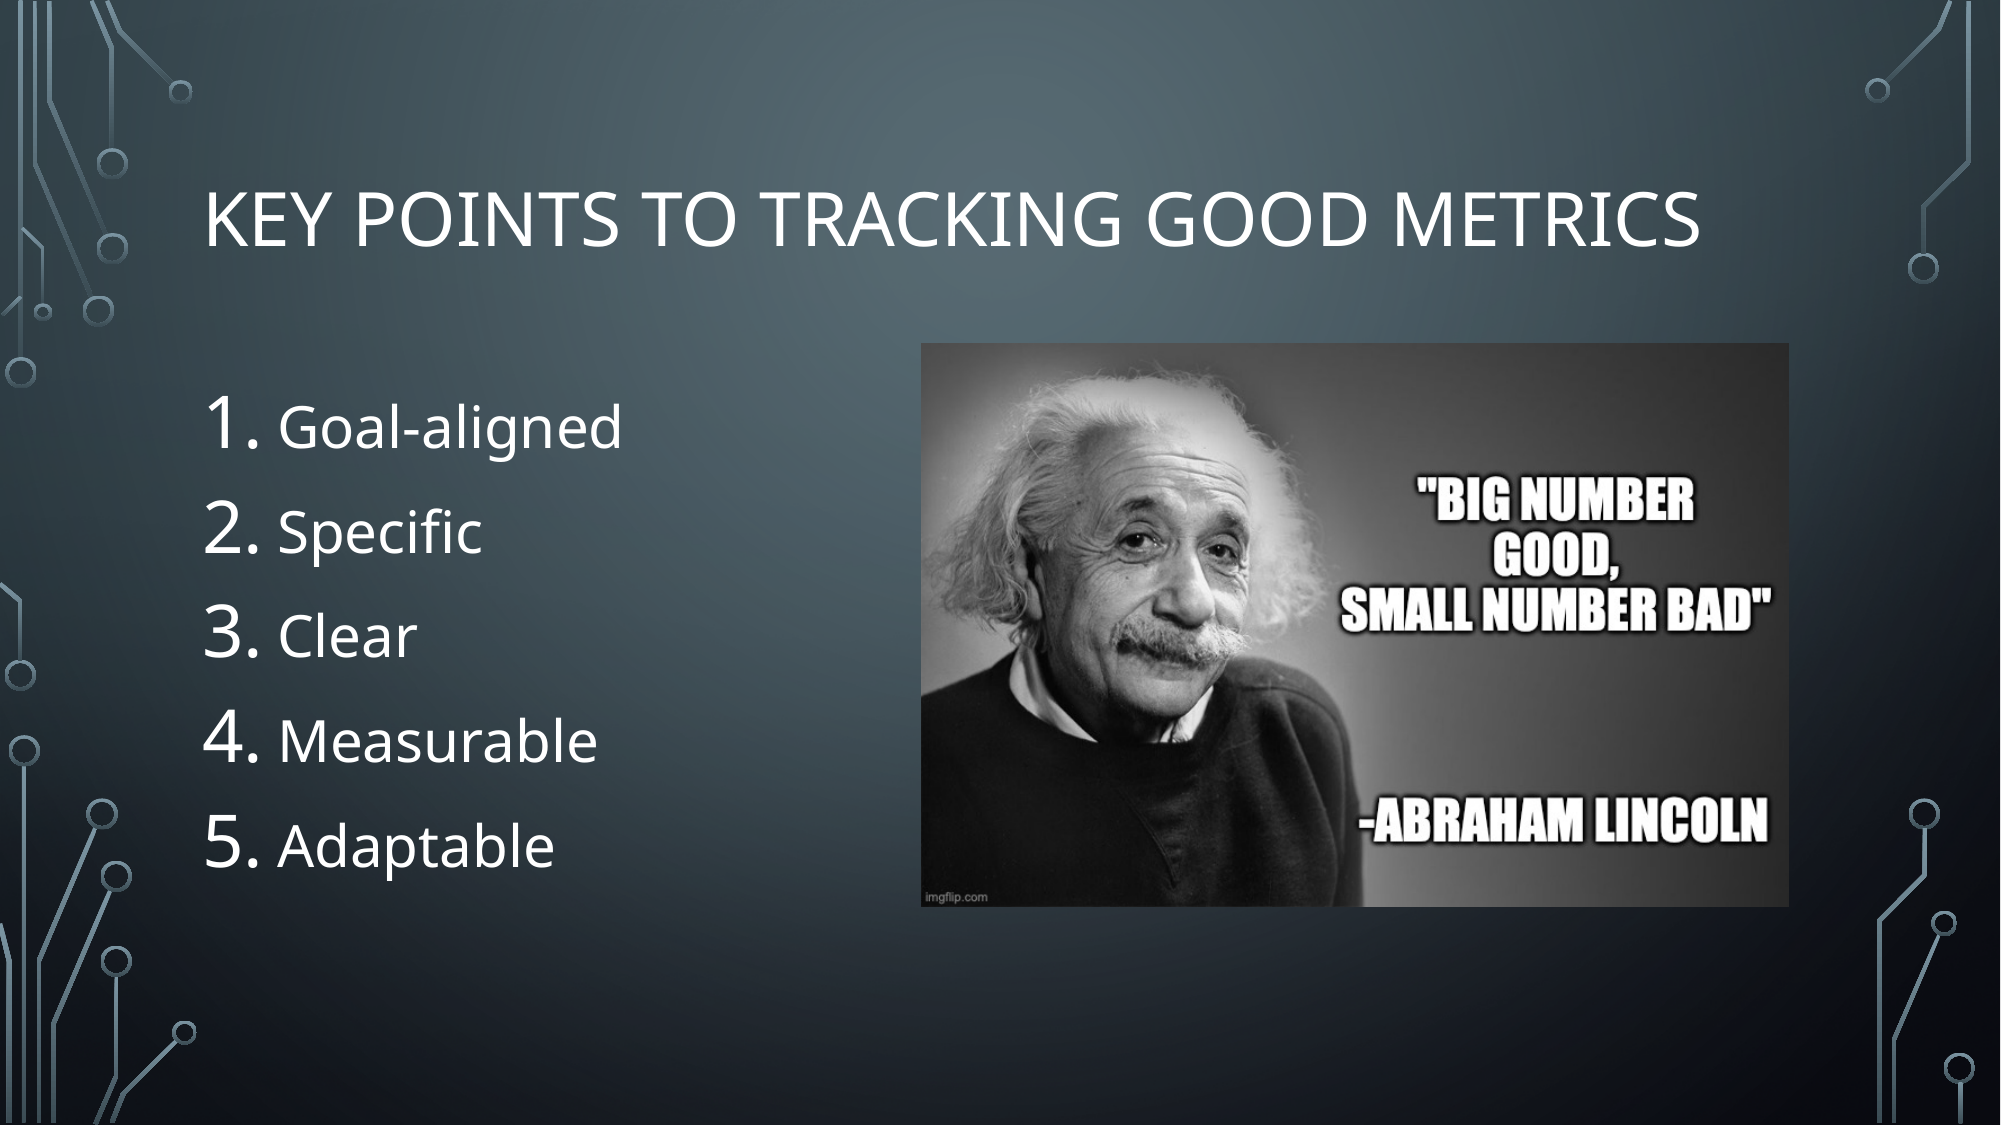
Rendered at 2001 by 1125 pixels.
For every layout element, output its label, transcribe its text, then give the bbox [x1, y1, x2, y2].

list Goal-aligned Specific Clear Measurable Adaptable [187, 369, 1813, 950]
title Key points to tracking good metrics [187, 101, 1813, 344]
picture [920, 343, 1789, 907]
